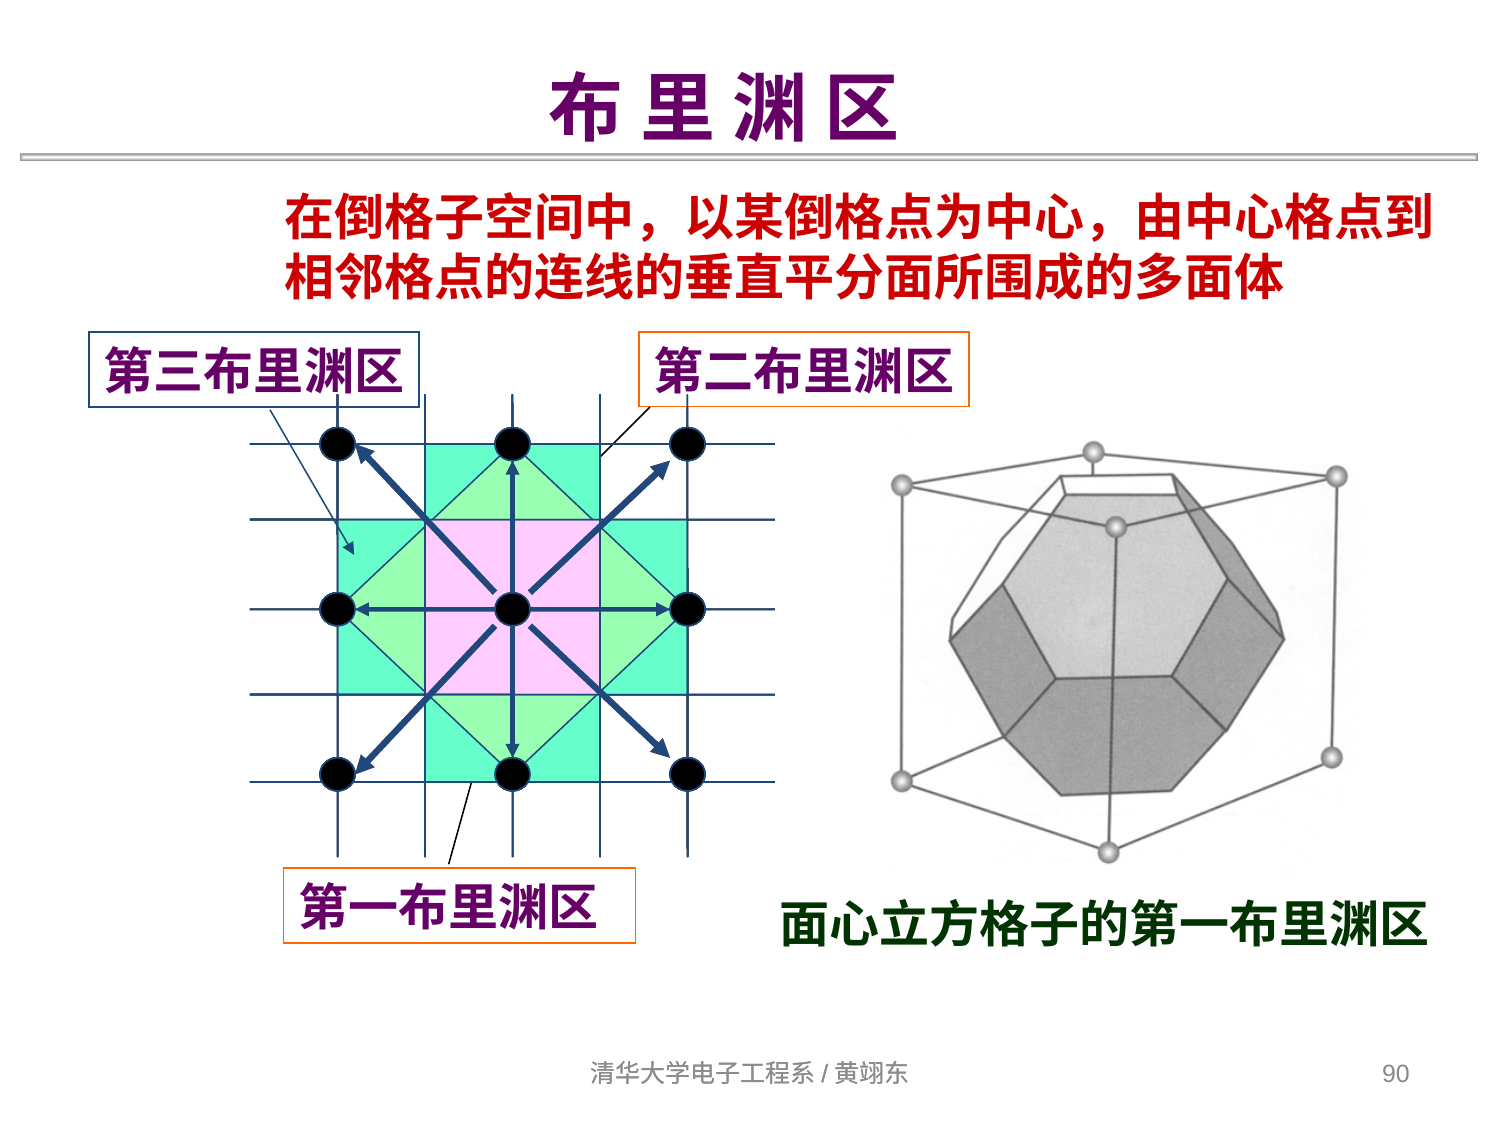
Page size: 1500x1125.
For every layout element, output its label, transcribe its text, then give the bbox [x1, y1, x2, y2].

text_box 清华大学电子工程系/黄翊东 [512, 1042, 988, 1103]
text_box 布 里 渊 区 [533, 53, 914, 153]
slide_number 90 [1074, 1042, 1425, 1103]
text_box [762, 419, 1459, 961]
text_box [249, 394, 776, 858]
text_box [776, 331, 971, 858]
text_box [249, 865, 776, 945]
text_box 在倒格子空间中，以某倒格点为中心，由中心格点到 相邻格点的连线的垂直平分面所围成的多面体 [270, 178, 1450, 313]
text_box [20, 153, 1478, 161]
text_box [87, 331, 776, 858]
